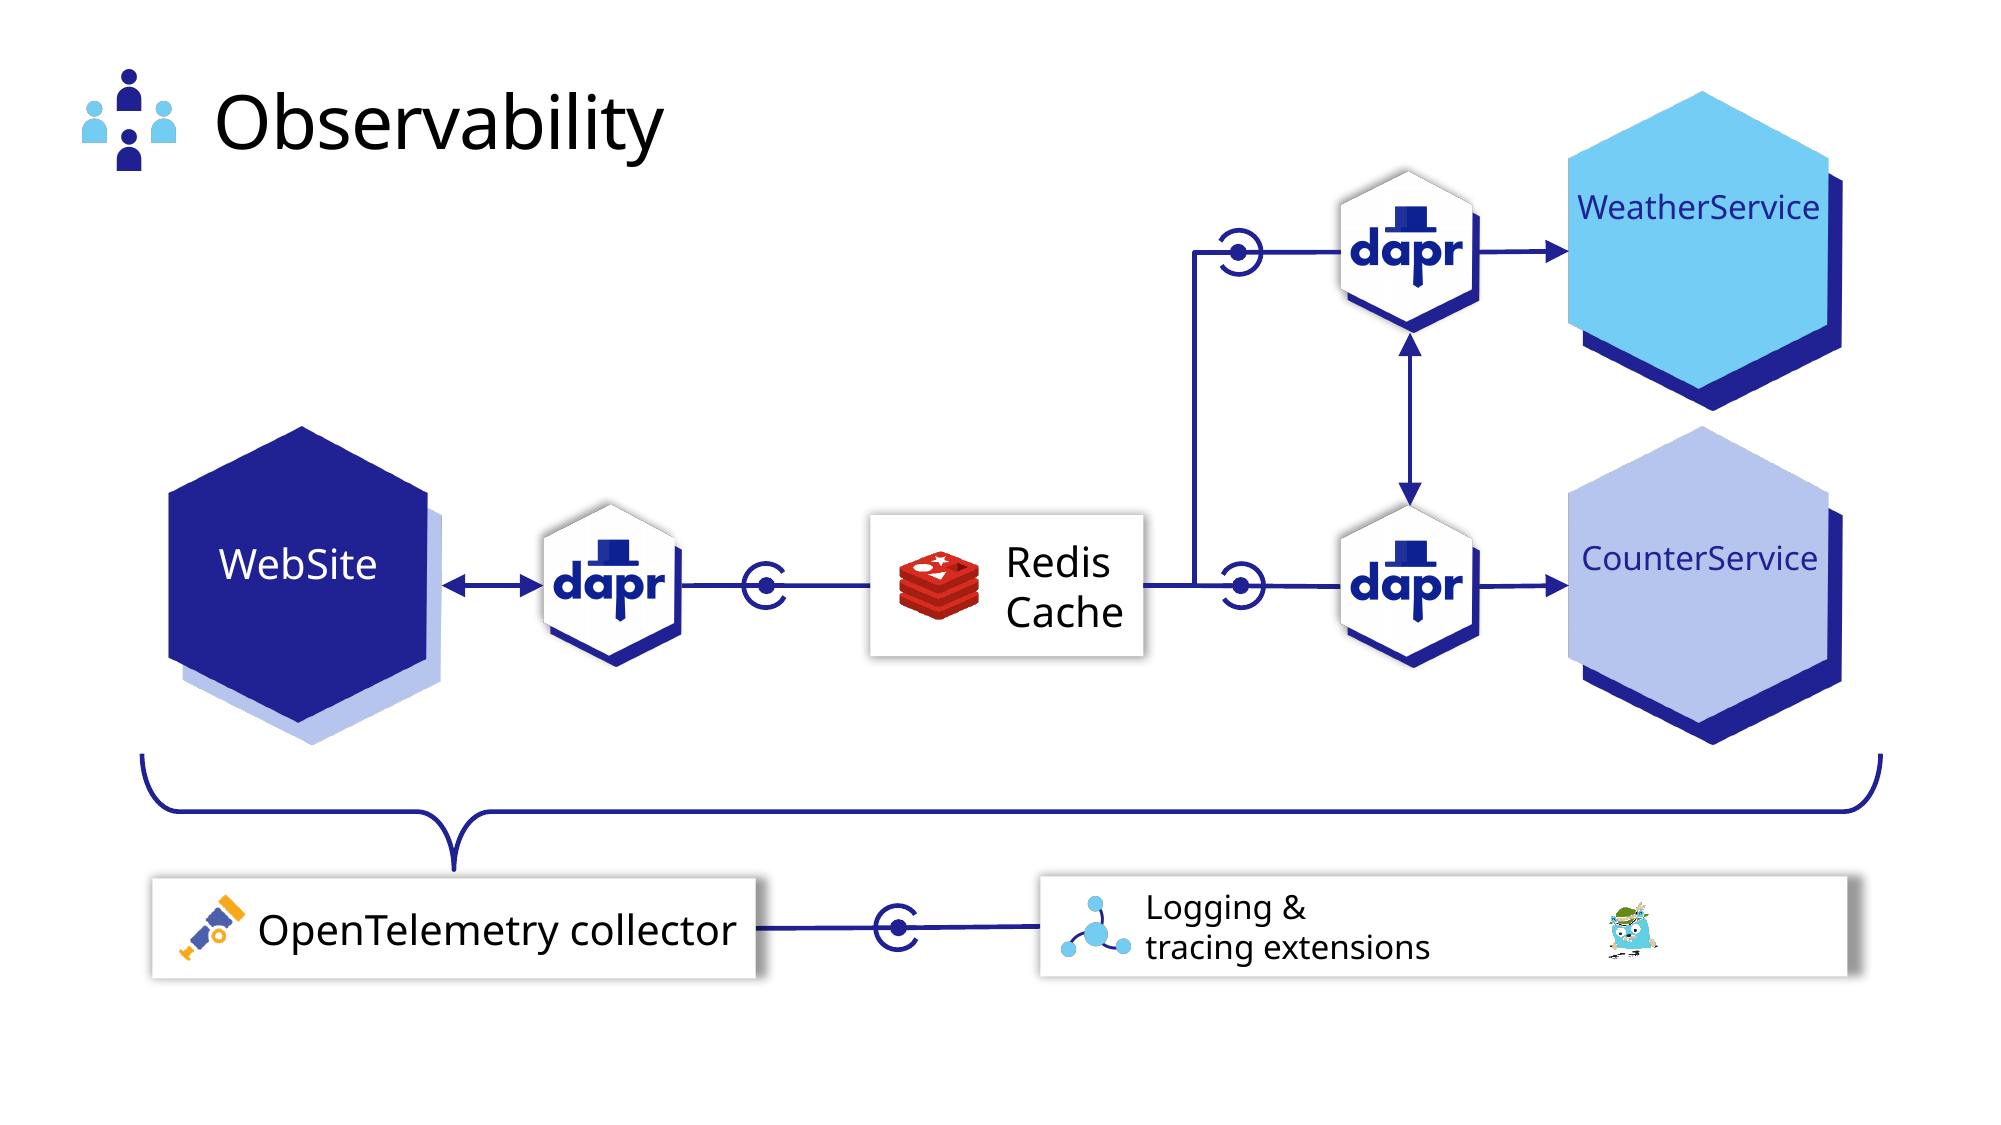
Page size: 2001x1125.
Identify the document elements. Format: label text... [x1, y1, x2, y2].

picture [82, 68, 176, 172]
text_box [141, 753, 1882, 870]
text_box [756, 905, 917, 950]
title Observability [213, 75, 1904, 166]
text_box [1040, 876, 1848, 977]
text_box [168, 91, 1843, 746]
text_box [889, 918, 1040, 937]
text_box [152, 878, 756, 979]
